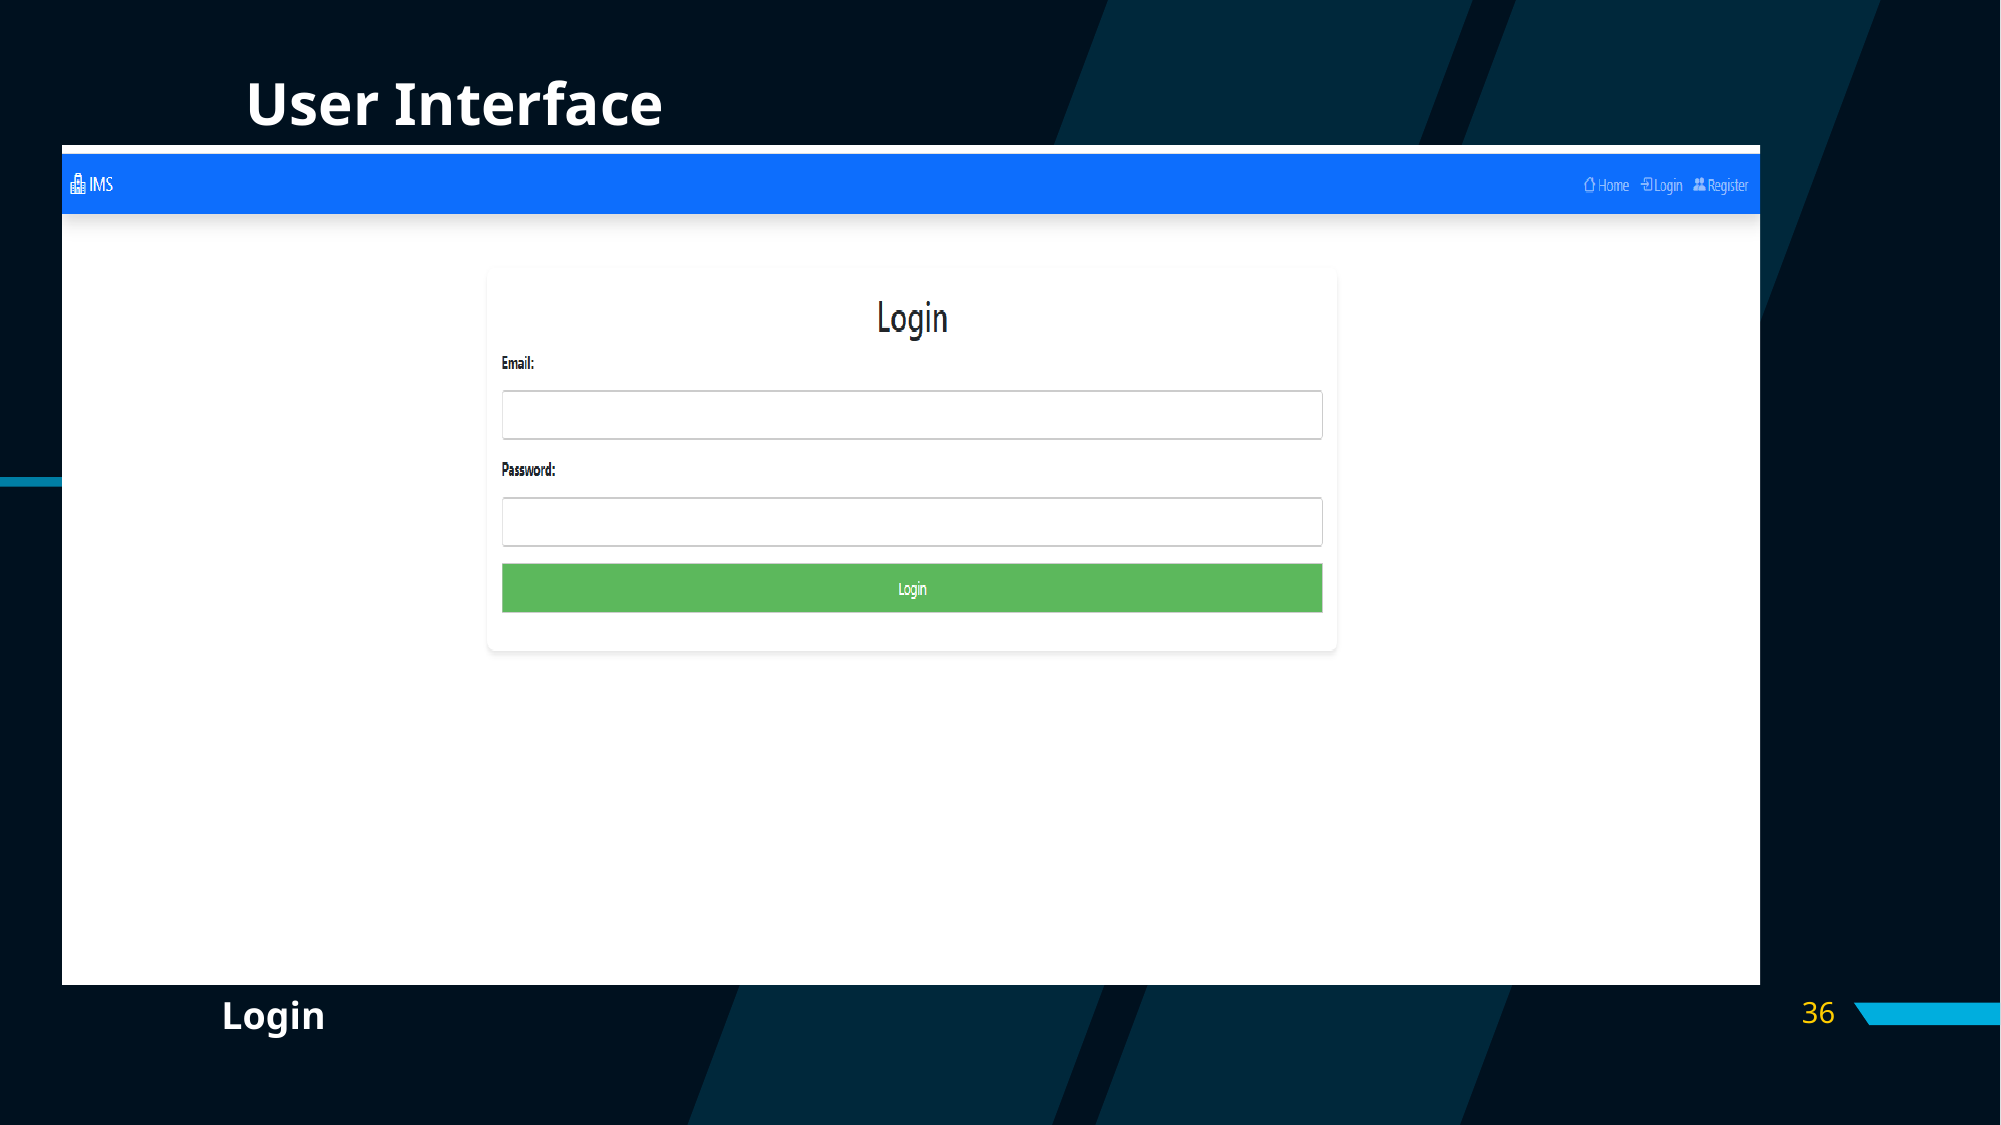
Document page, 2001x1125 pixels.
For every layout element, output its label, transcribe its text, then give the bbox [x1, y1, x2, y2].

picture [16, 145, 1762, 985]
text_box User Interface [231, 59, 1081, 145]
slide_number 36 [1760, 984, 1851, 1045]
text_box Login [206, 985, 605, 1045]
